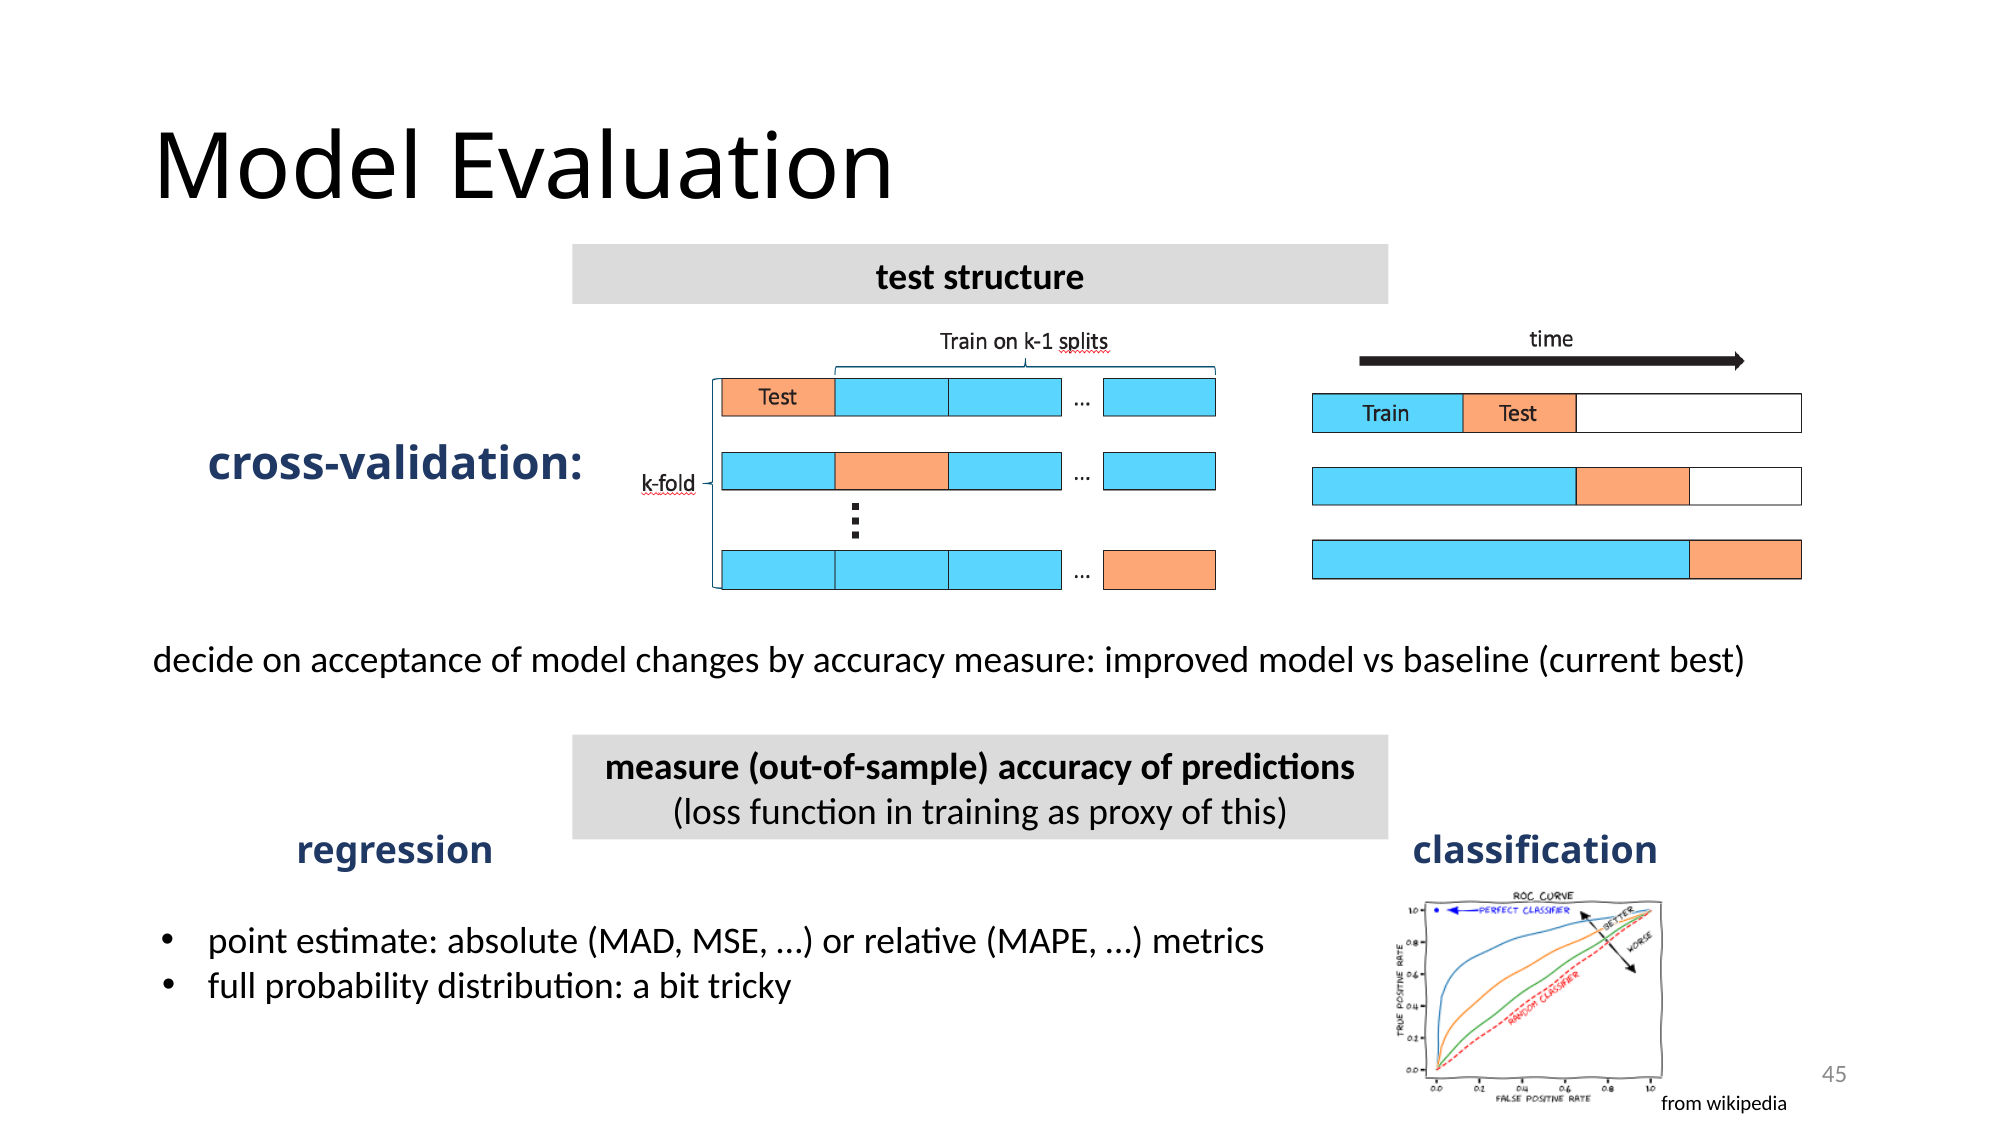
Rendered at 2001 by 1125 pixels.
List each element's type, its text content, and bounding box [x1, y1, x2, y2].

picture [1388, 875, 1692, 1103]
picture [637, 318, 1818, 606]
text_box regression [182, 818, 609, 879]
text_box decide on acceptance of model changes by accuracy measure: improved model vs baseline (current best) [137, 627, 1865, 688]
text_box measure (out-of-sample) accuracy of predictions (loss function in training as proxy of this) [572, 734, 1389, 840]
text_box from wikipedia [1646, 1082, 1803, 1123]
text_box test structure [572, 244, 1389, 304]
text_box classification [1323, 818, 1749, 879]
slide_number 45 [1692, 1042, 1863, 1103]
title Model Evaluation [137, 59, 1863, 278]
text_box point estimate: absolute (MAD, MSE, …) or relative (MAPE, …) metrics full probability distribution: a bit tricky [137, 908, 1292, 1013]
text_box cross-validation: [191, 426, 599, 497]
